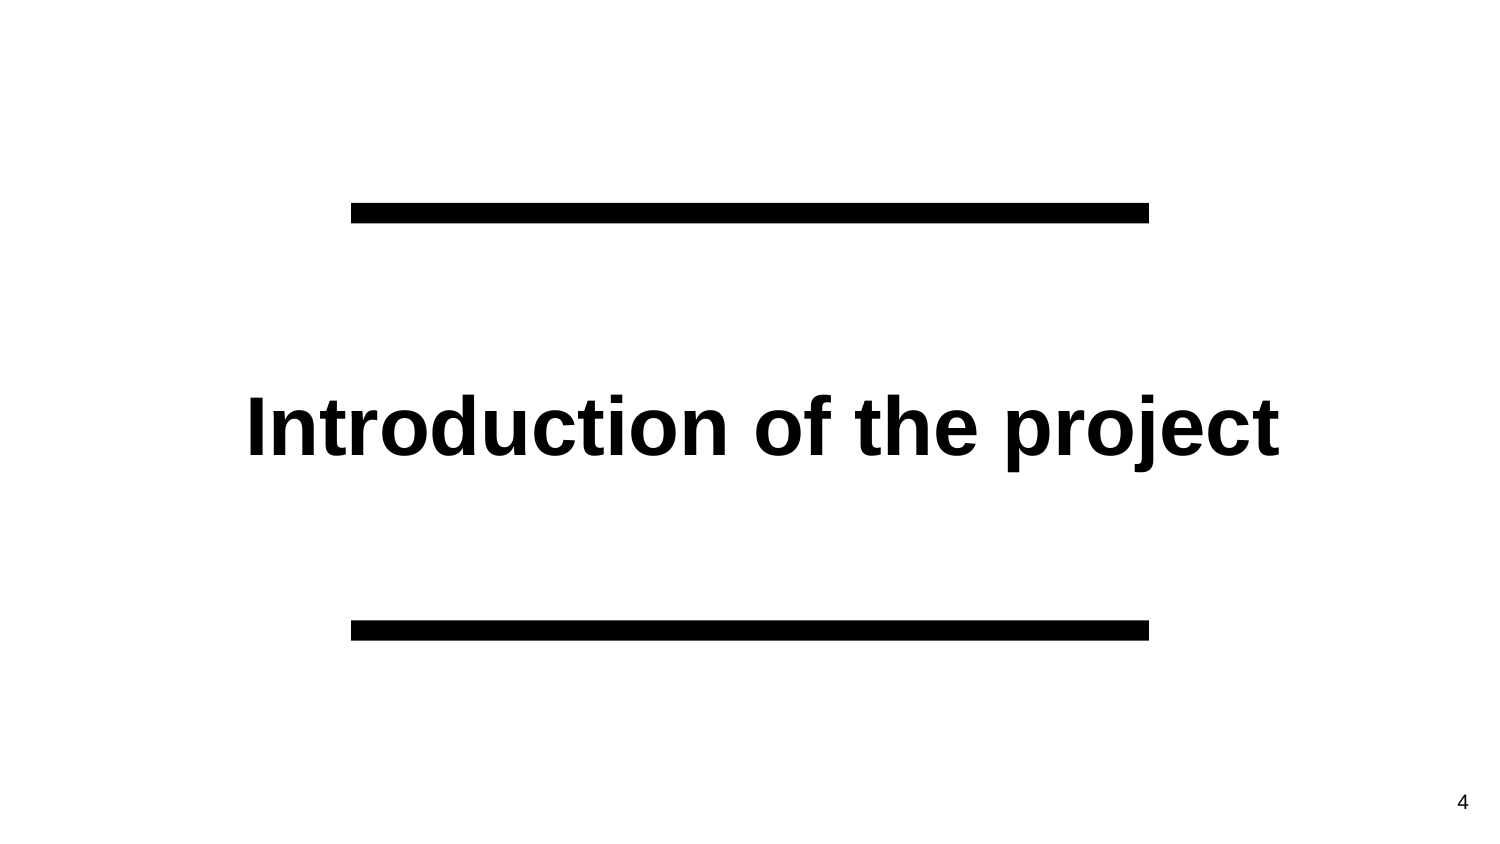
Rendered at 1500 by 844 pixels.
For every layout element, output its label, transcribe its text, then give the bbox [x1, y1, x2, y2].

slide_number ‹#› [1394, 769, 1484, 834]
title Introduction of the project [144, 267, 1382, 577]
